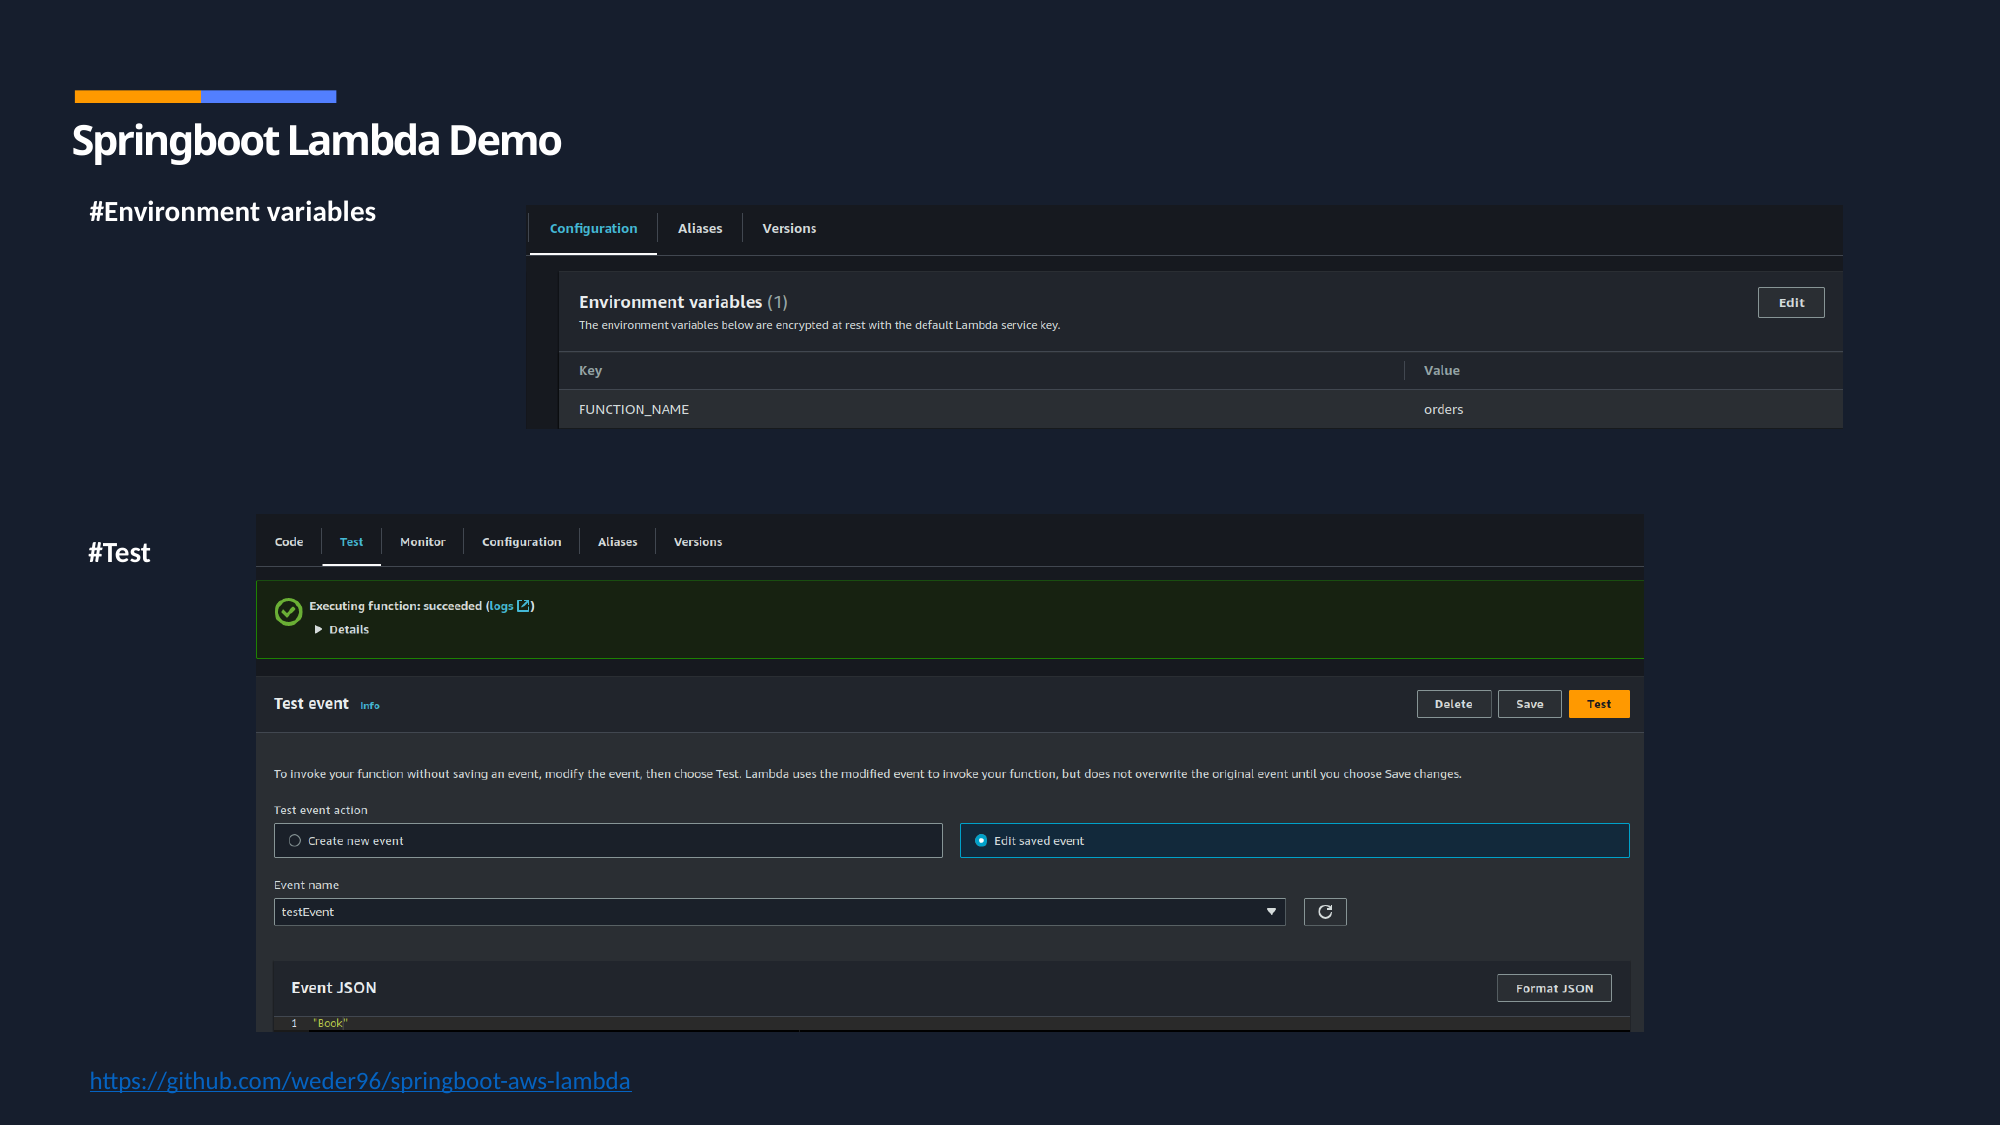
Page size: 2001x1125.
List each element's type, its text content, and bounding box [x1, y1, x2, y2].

picture [256, 514, 1644, 1032]
text_box #Test [73, 525, 218, 576]
text_box https://github.com/weder96/springboot-aws-lambda [74, 1056, 700, 1102]
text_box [74, 90, 337, 103]
text_box #Environment variables [74, 185, 999, 235]
picture [526, 205, 1843, 429]
text_box Springboot Lambda Demo [56, 112, 974, 218]
